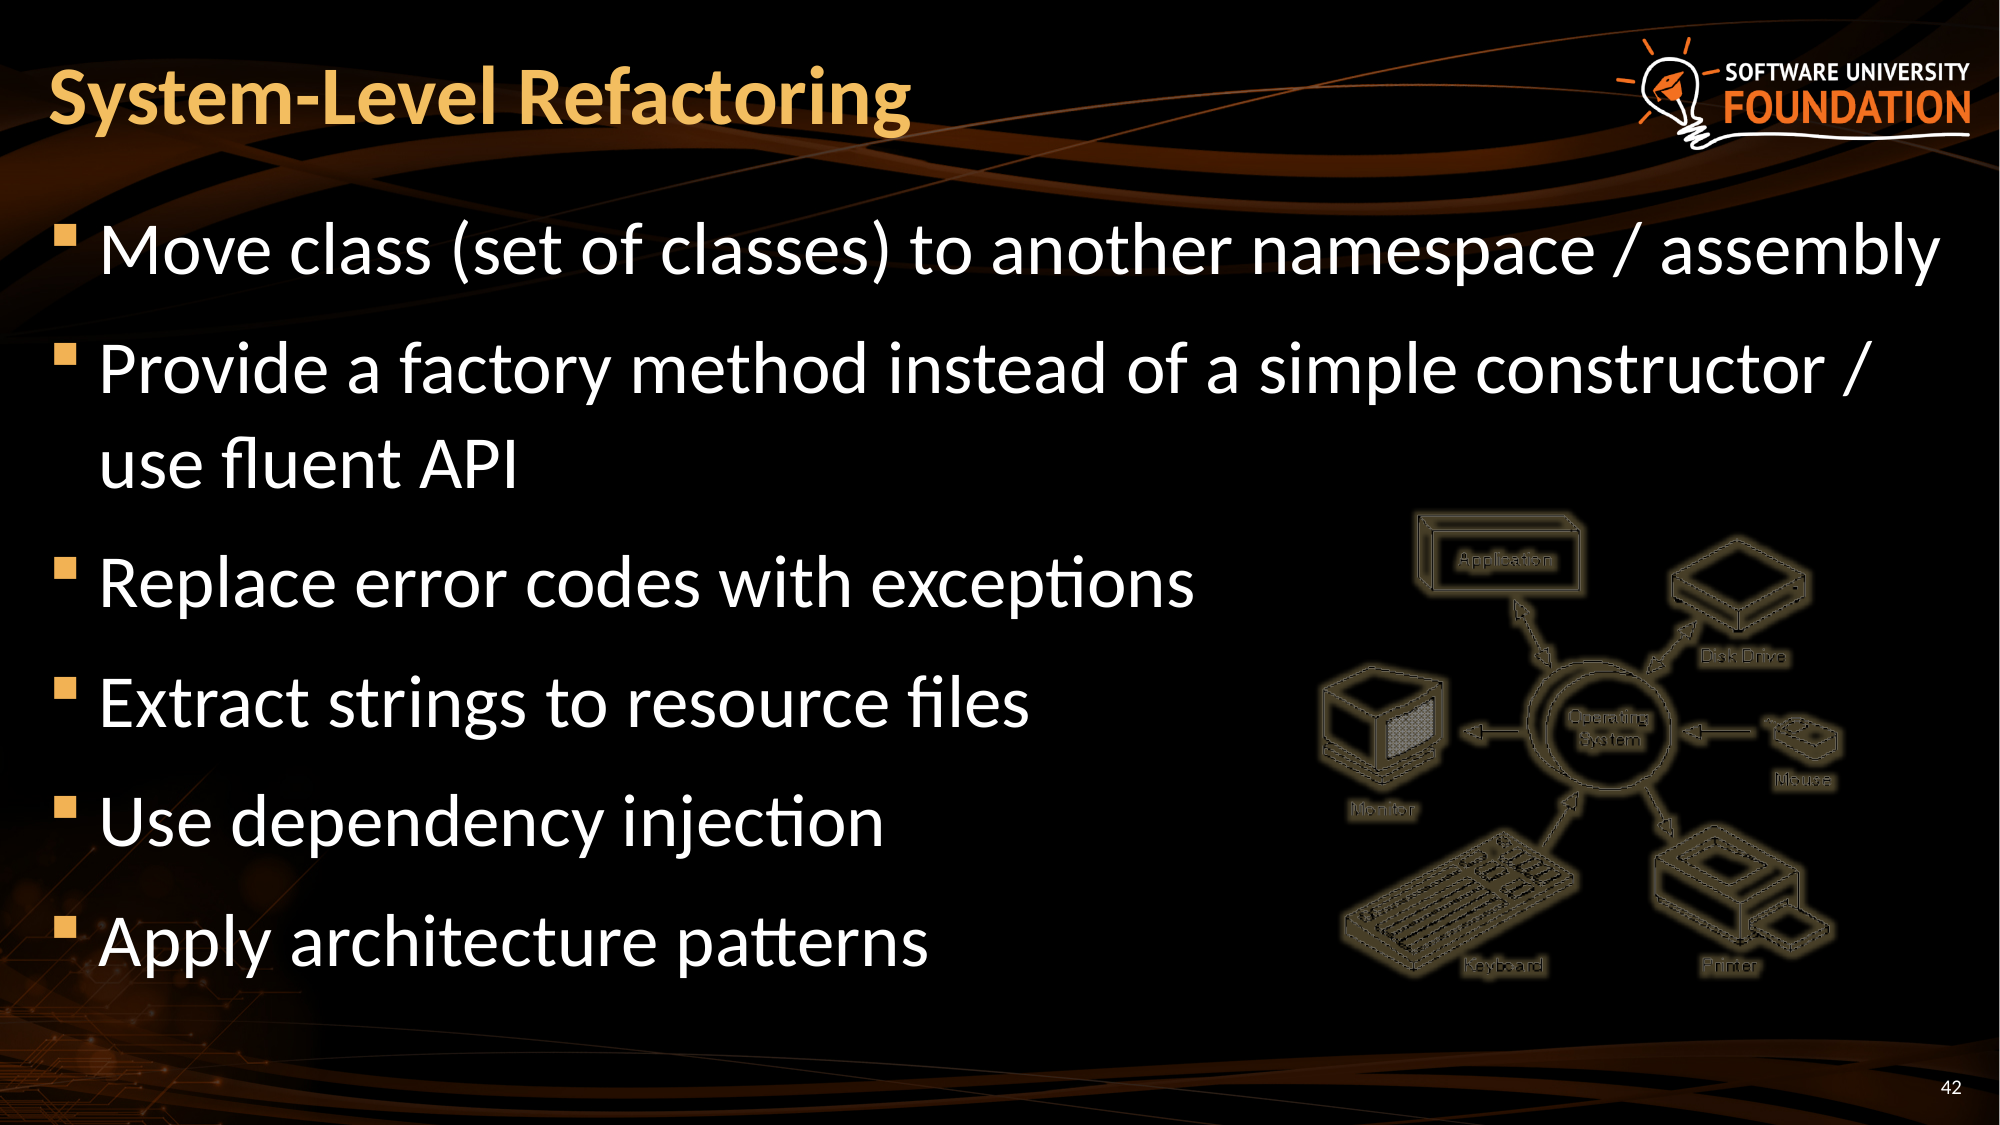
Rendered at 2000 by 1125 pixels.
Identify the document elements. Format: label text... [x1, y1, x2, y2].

title System-Level Refactoring [30, 6, 1602, 189]
list Move class (set of classes) to another namespace / assembly Provide a factory method instead of a simple constructor / use fluent API Replace error codes with exceptions Extract strings to resource files Use dependency injection Apply architecture patterns [31, 188, 1968, 1103]
picture [0, 0, 2000, 1125]
